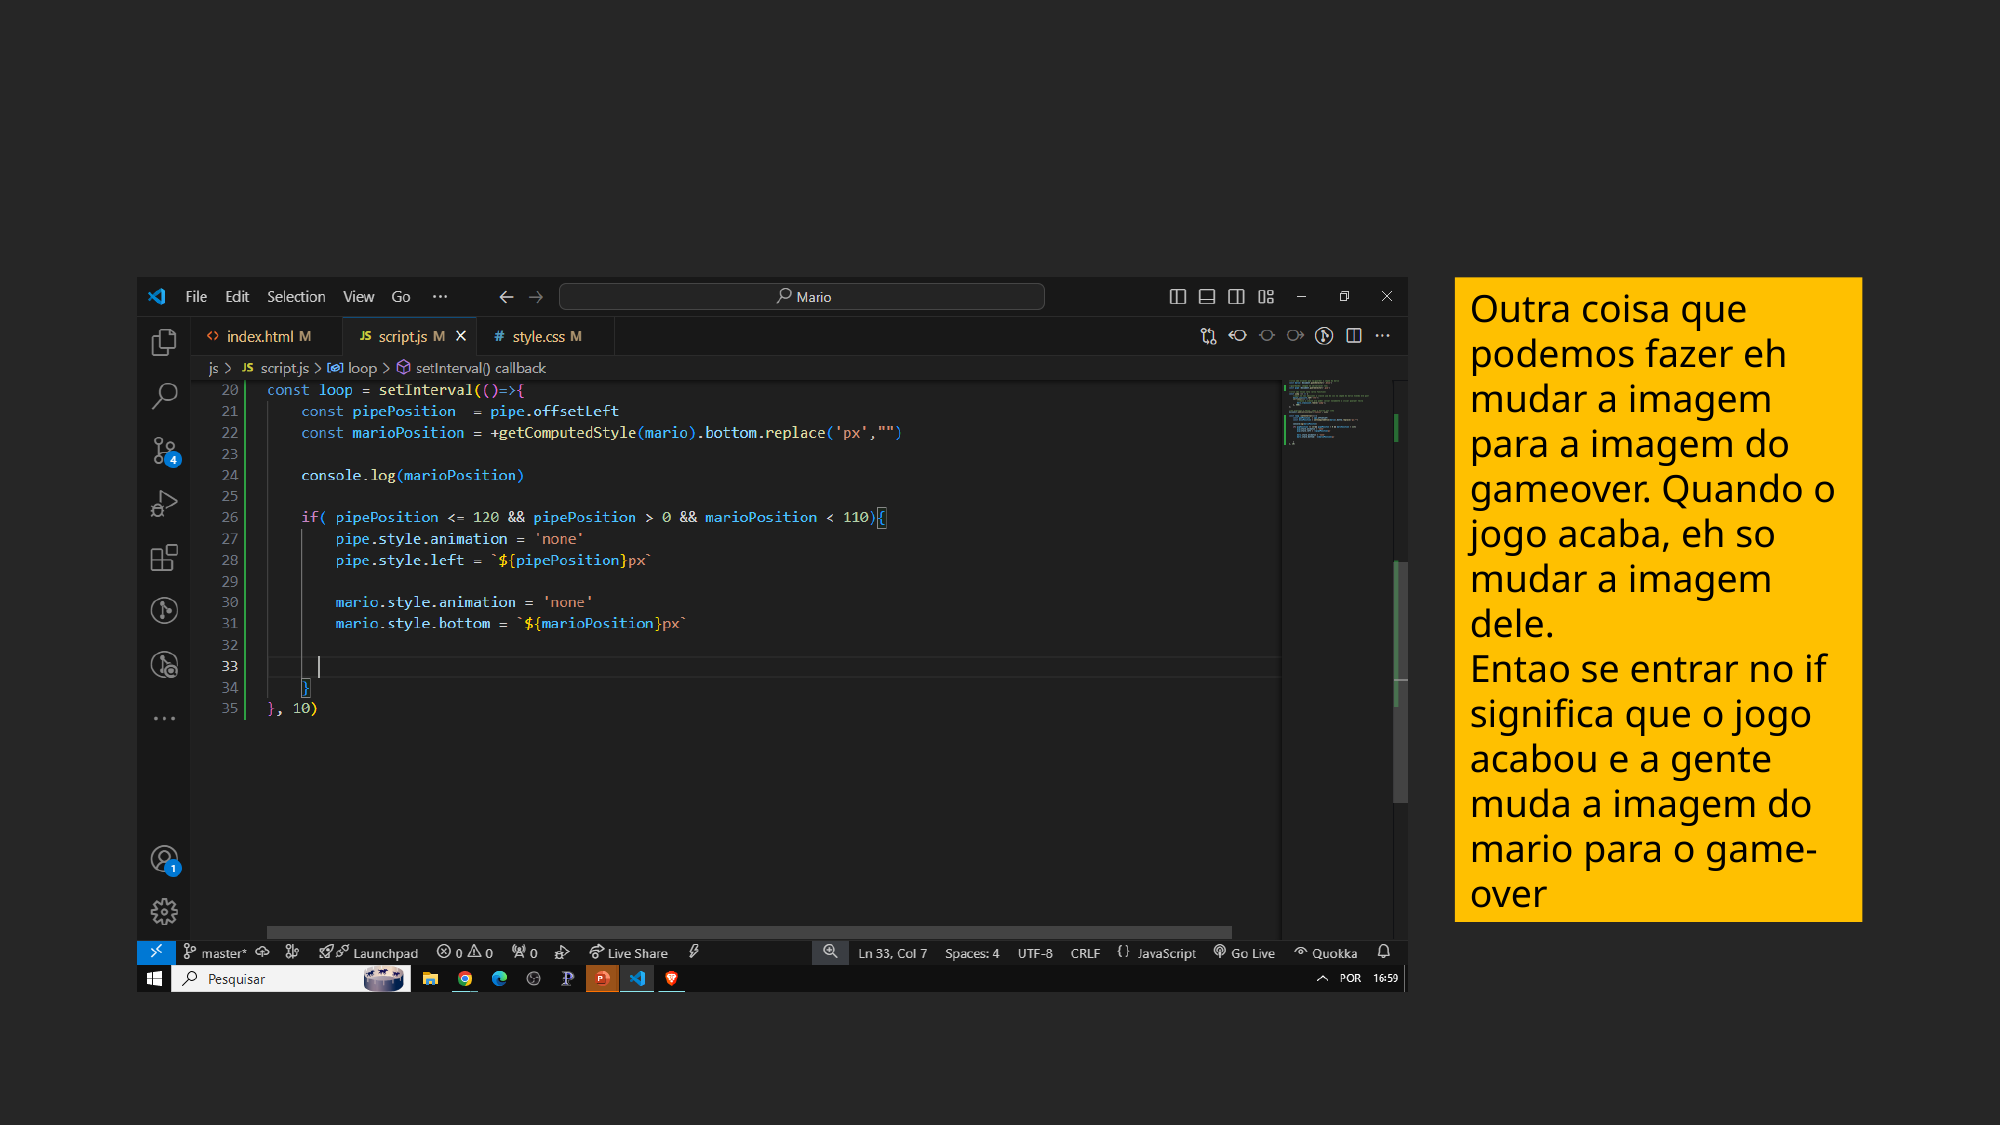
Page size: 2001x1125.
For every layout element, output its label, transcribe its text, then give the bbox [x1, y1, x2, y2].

text_box Outra coisa que podemos fazer eh mudar a imagem para a imagem do gameover. Quando o jogo acaba, eh so mudar a imagem dele. Entao se entrar no if significa que o jogo acabou e a gente muda a imagem do mario para o game-over [1454, 277, 1863, 922]
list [136, 276, 1408, 992]
